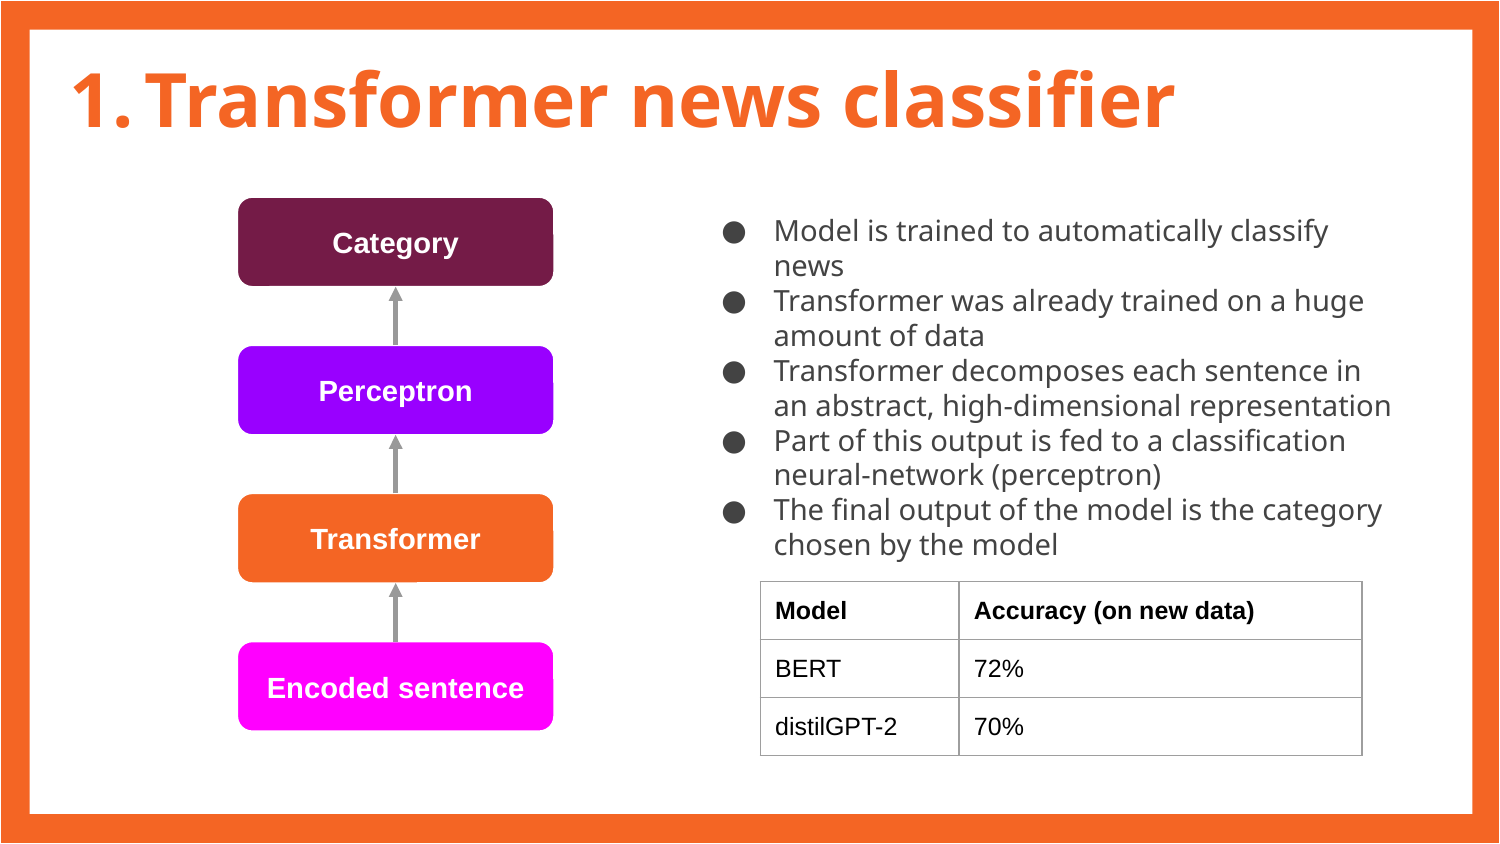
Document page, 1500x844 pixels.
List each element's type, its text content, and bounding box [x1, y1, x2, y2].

table_cell BERT [761, 640, 958, 697]
text_box Model is trained to automatically classify news Transformer was already trained on a huge amount of data Transformer decomposes each sentence in an abstract, high-dimensional representation Part of this output is fed to a classification neural-network (perceptron) The final output of the model is the category chosen by the model [683, 197, 1416, 517]
table_header Model [761, 582, 958, 639]
table_cell 72% [960, 640, 1361, 697]
table_header Accuracy (on new data) [960, 582, 1361, 639]
table_cell 70% [960, 698, 1361, 755]
table_cell distilGPT-2 [761, 698, 958, 755]
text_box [237, 196, 555, 732]
title Transformer news classifier [54, 43, 1202, 158]
